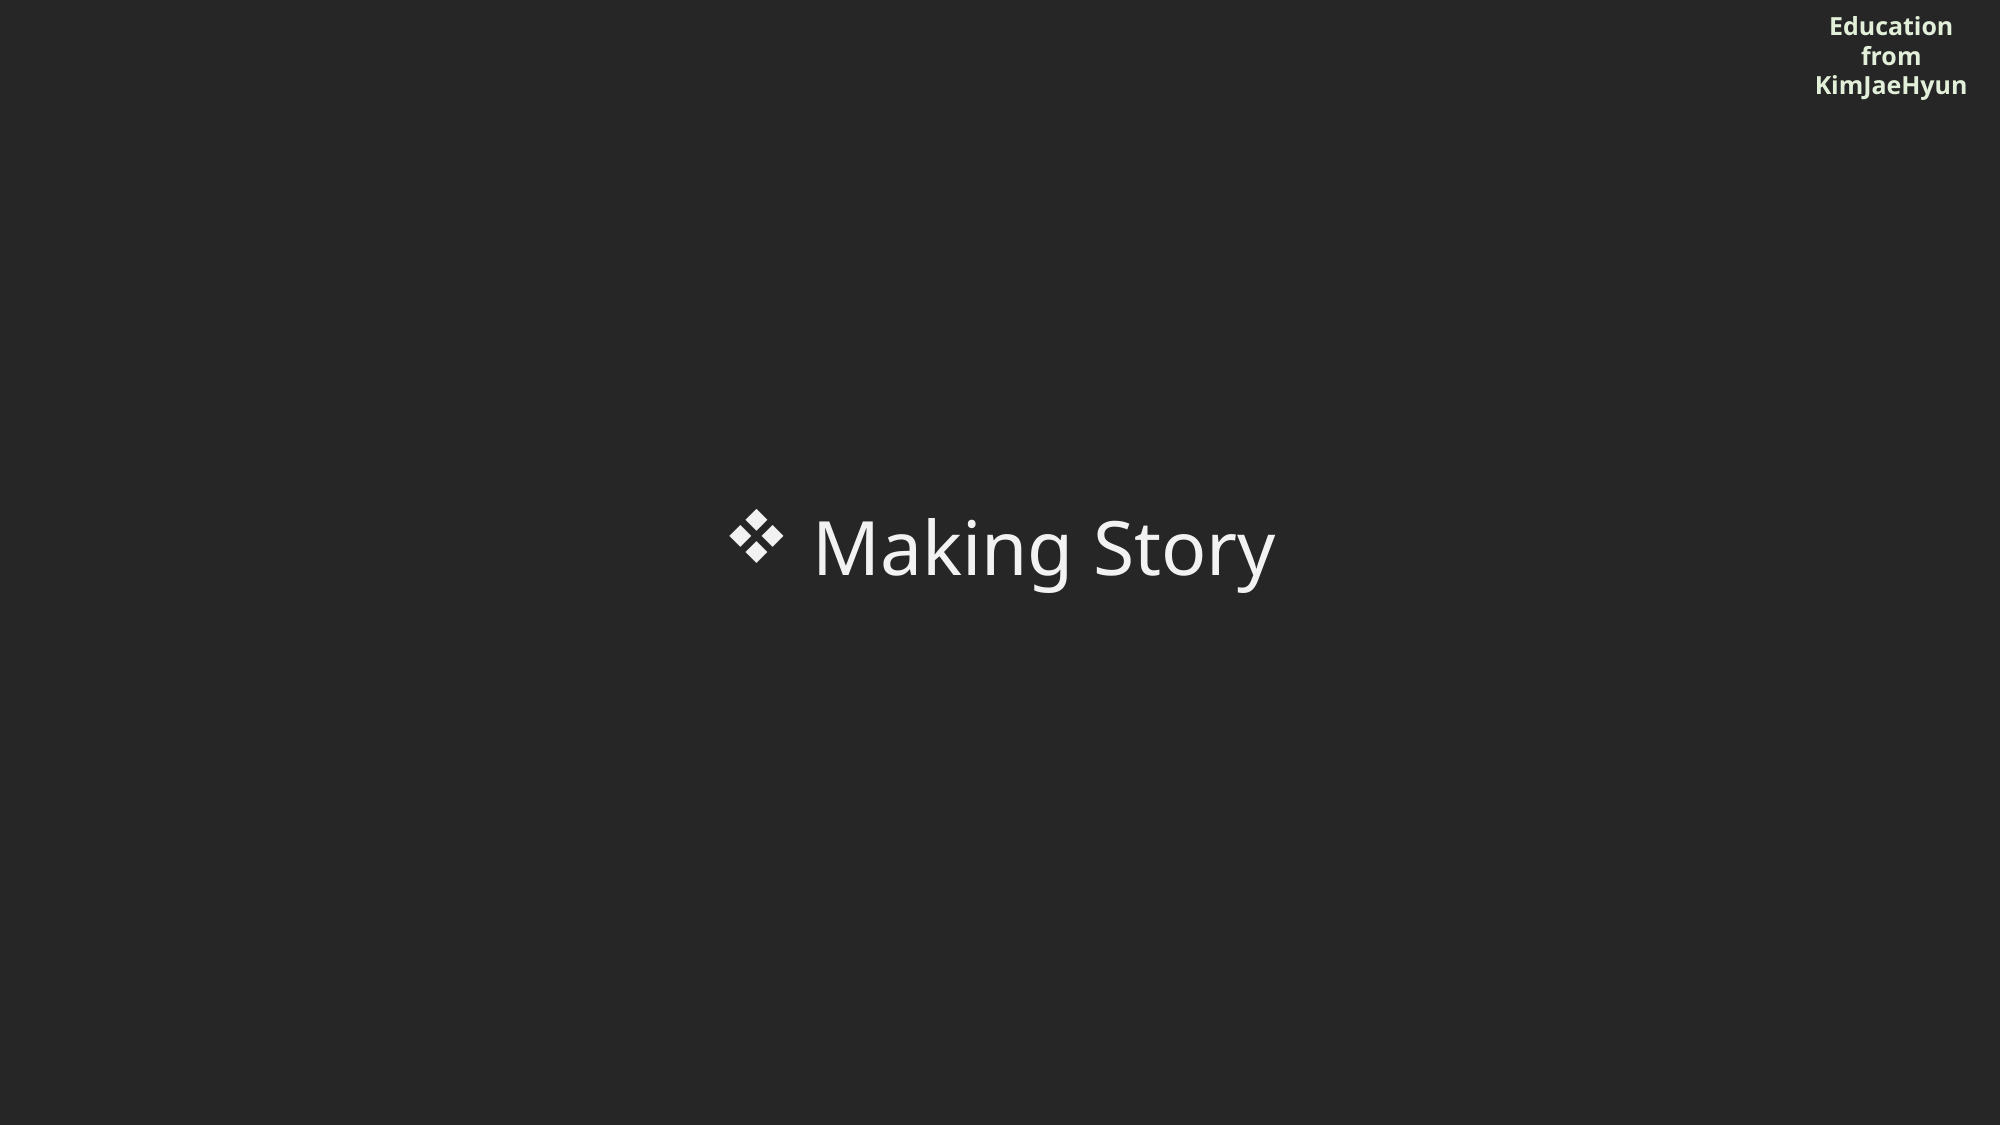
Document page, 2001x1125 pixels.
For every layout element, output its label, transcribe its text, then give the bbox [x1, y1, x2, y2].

text_box Education from KimJaeHyun [1782, 2, 2000, 108]
text_box Making Story [0, 492, 2000, 598]
